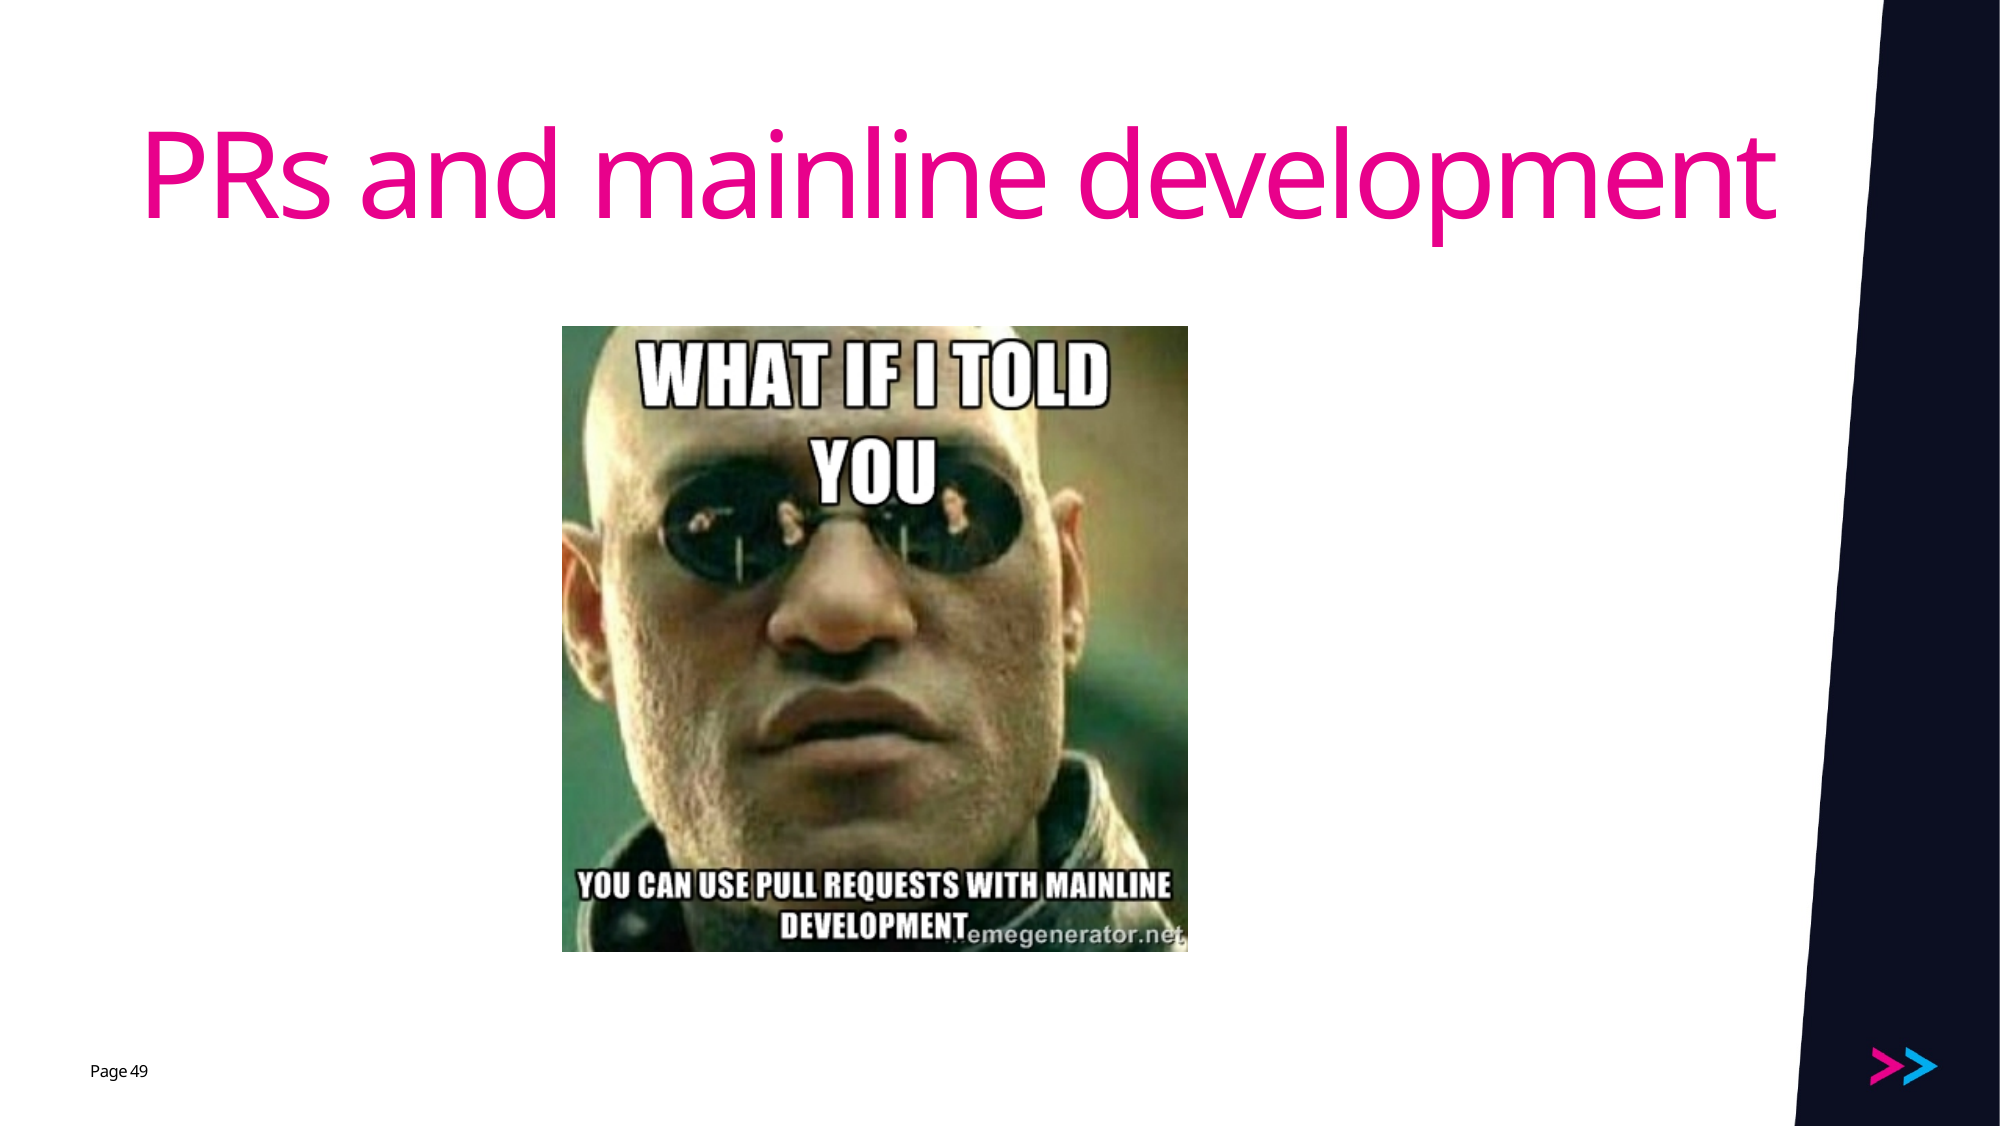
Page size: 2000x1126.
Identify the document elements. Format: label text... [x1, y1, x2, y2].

slide_number 49 [130, 1061, 166, 1113]
title PRs and mainline development [137, 54, 1786, 243]
picture [0, 0, 2000, 1126]
